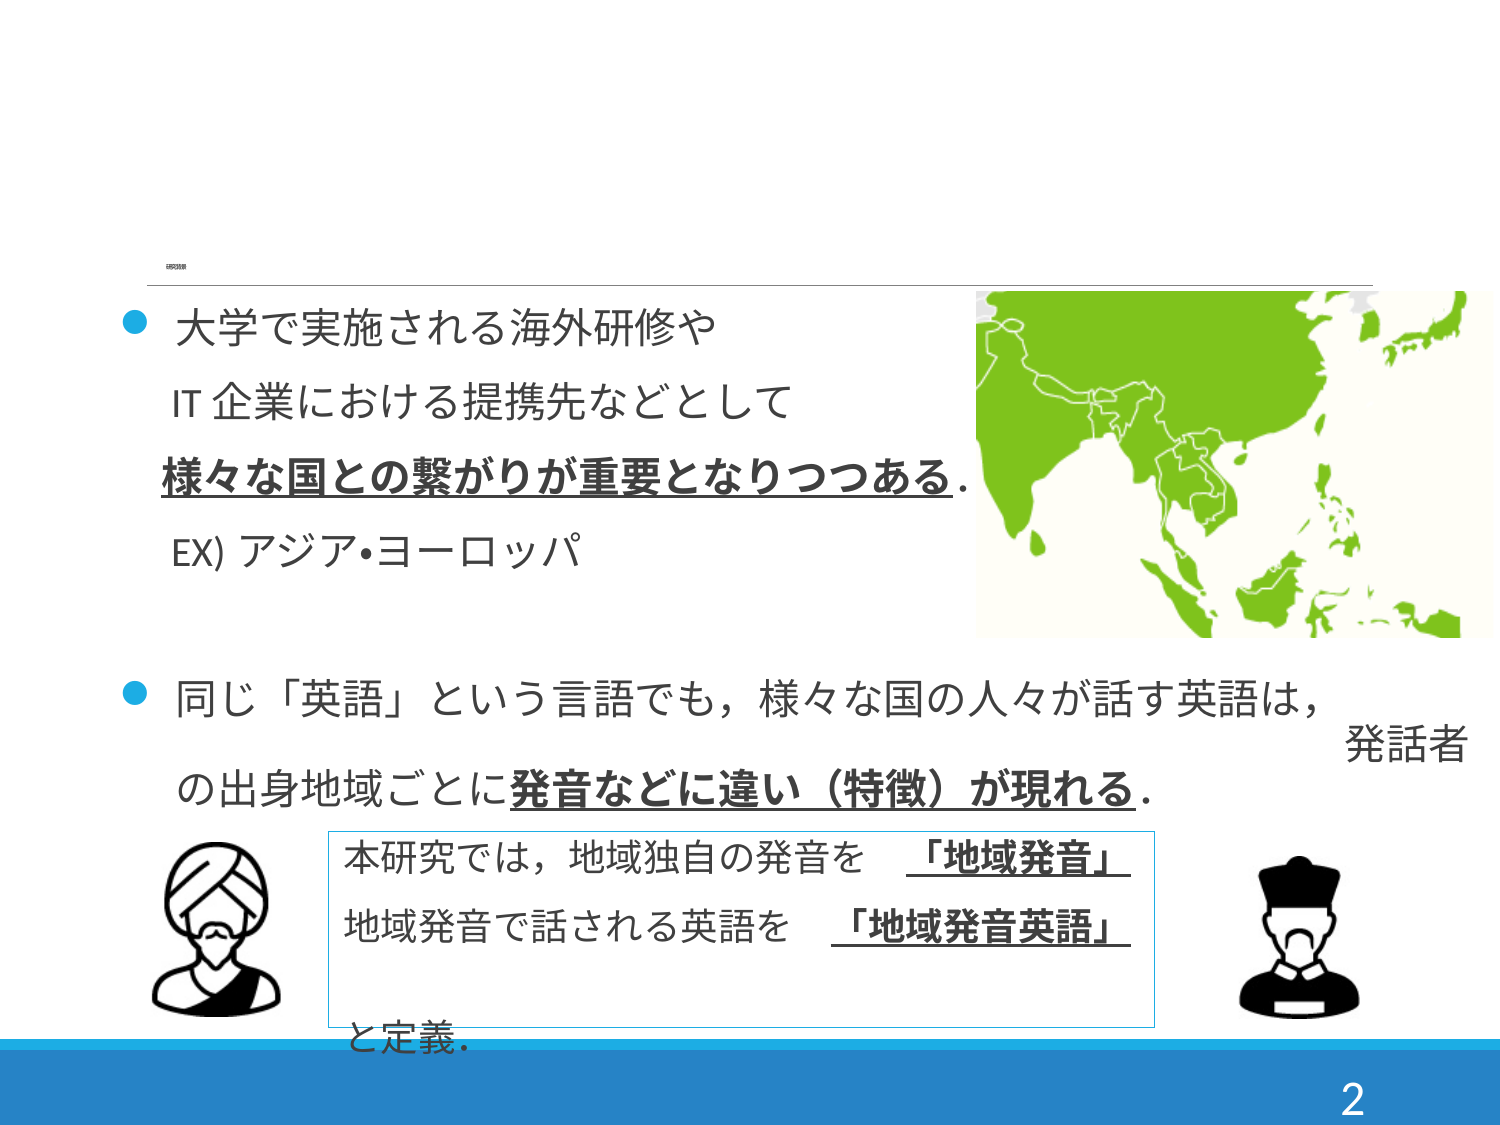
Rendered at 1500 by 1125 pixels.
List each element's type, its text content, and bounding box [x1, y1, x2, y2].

slide_number 2 [1219, 1065, 1381, 1125]
list 大学で実施される海外研修や IT企業における提携先などとして 様々な国との繋がりが重要となりつつある． EX)アジア・ヨーロッパ 同じ「英語」という言語でも，様々な国の人々が話す英語は， 発話者の出身地域ごとに発音などに違い（特徴）が現れる． [68, 299, 1485, 961]
picture [1219, 855, 1381, 1020]
picture [129, 841, 304, 1017]
picture [975, 290, 1494, 639]
title 研究背景 [151, 137, 1087, 278]
text_box 本研究では，地域独自の発音を 「地域発音」 地域発音で話される英語を 「地域発音英語」 と定義． [328, 831, 1155, 1028]
